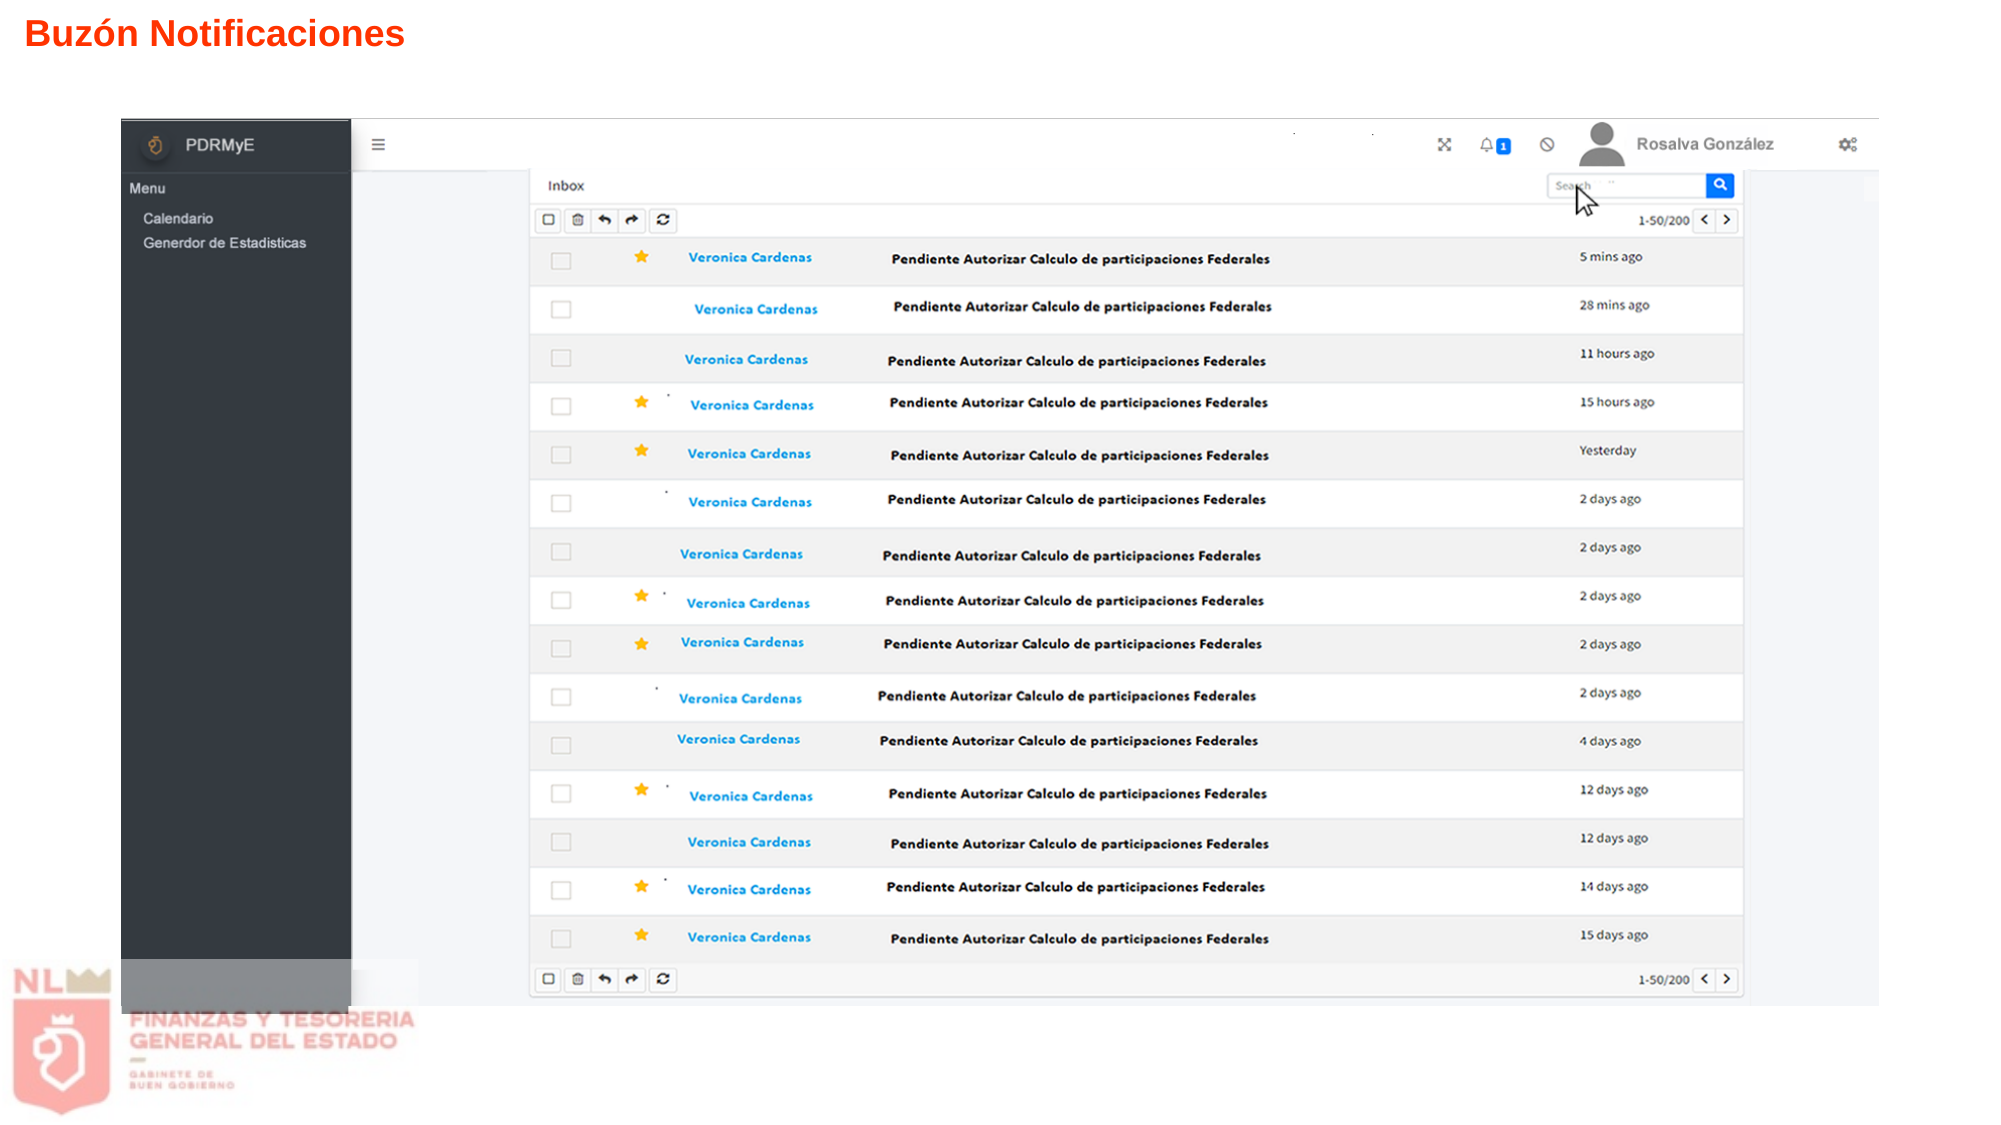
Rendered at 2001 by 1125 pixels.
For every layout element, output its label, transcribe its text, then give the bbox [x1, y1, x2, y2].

picture [1567, 120, 1797, 170]
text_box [121, 119, 1879, 1006]
picture [121, 120, 349, 1014]
text_box [2, 958, 420, 1123]
text_box Buzón Notificaciones [9, 1, 813, 61]
